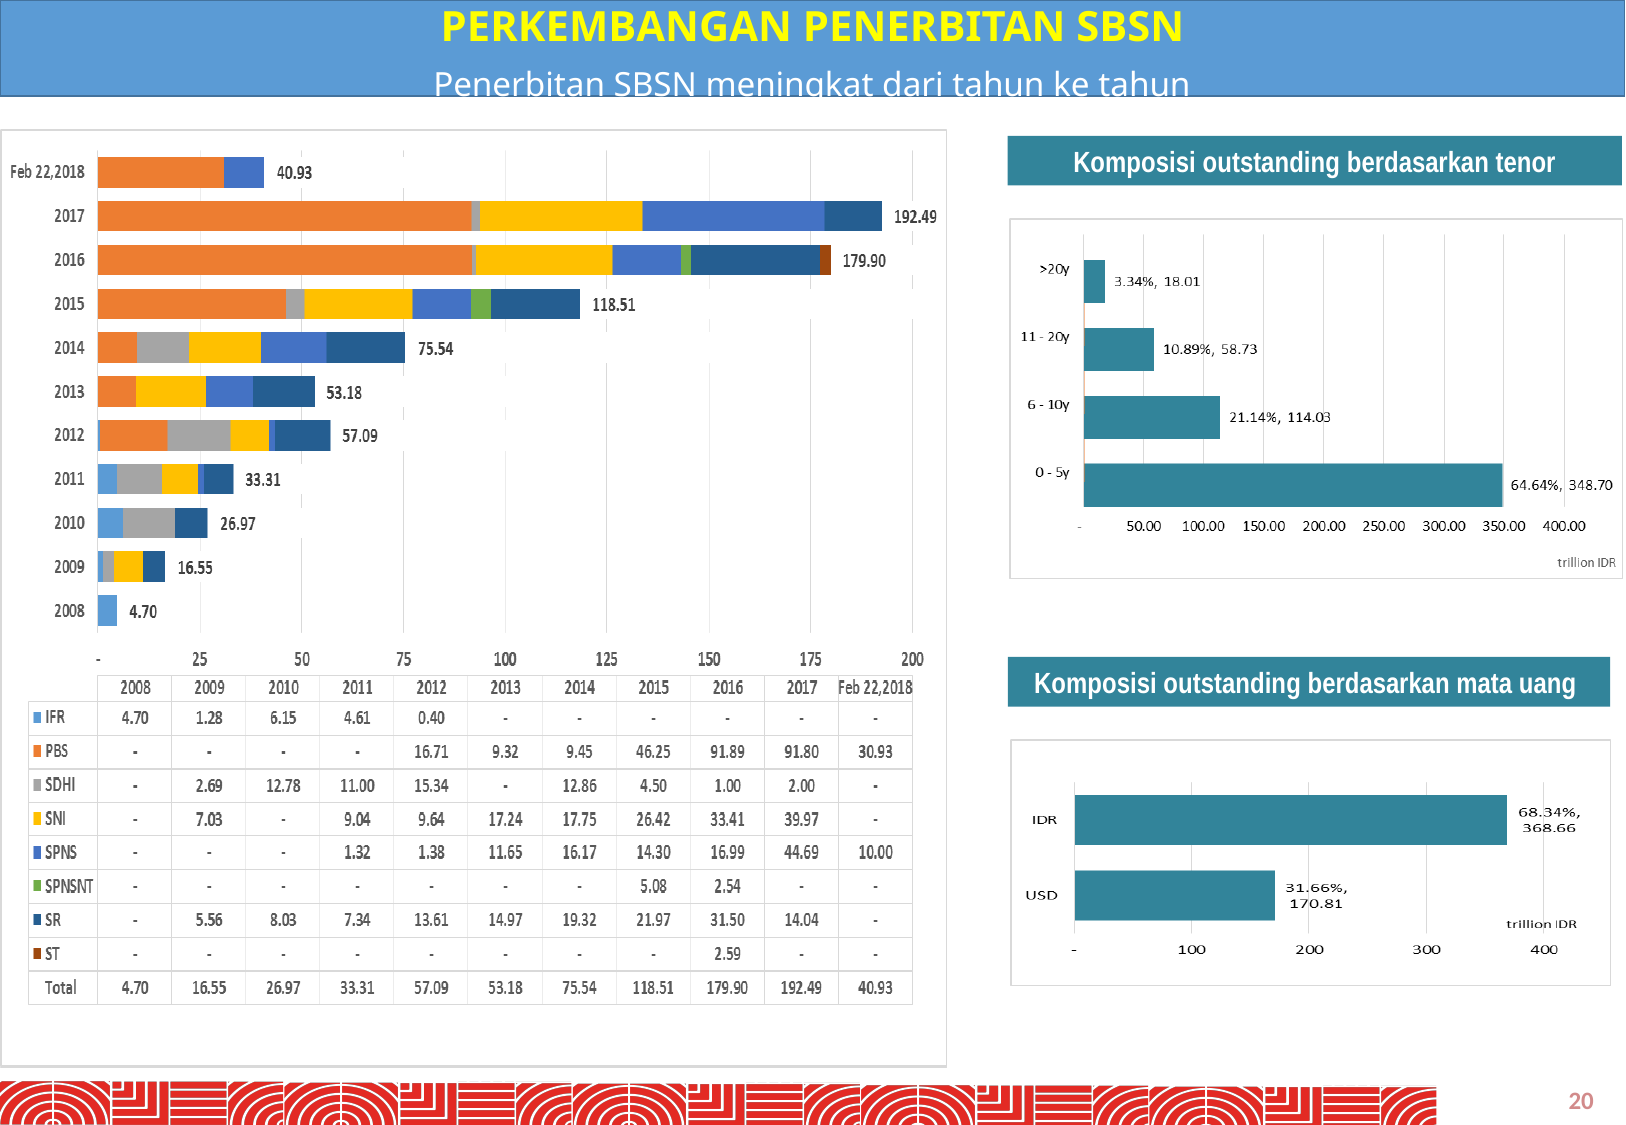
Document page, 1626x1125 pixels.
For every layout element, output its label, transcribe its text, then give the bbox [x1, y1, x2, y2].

text_box Komposisi outstanding berdasarkan mata uang [1007, 656, 1611, 707]
text_box PERKEMBANGAN PENERBITAN SBSN Penerbitan SBSN meningkat dari tahun ke tahun [0, 0, 1625, 110]
picture [0, 129, 947, 1068]
text_box Komposisi outstanding berdasarkan tenor [1007, 135, 1622, 186]
slide_number 20 [1503, 1077, 1609, 1121]
picture [1009, 218, 1623, 579]
picture [1009, 739, 1611, 986]
